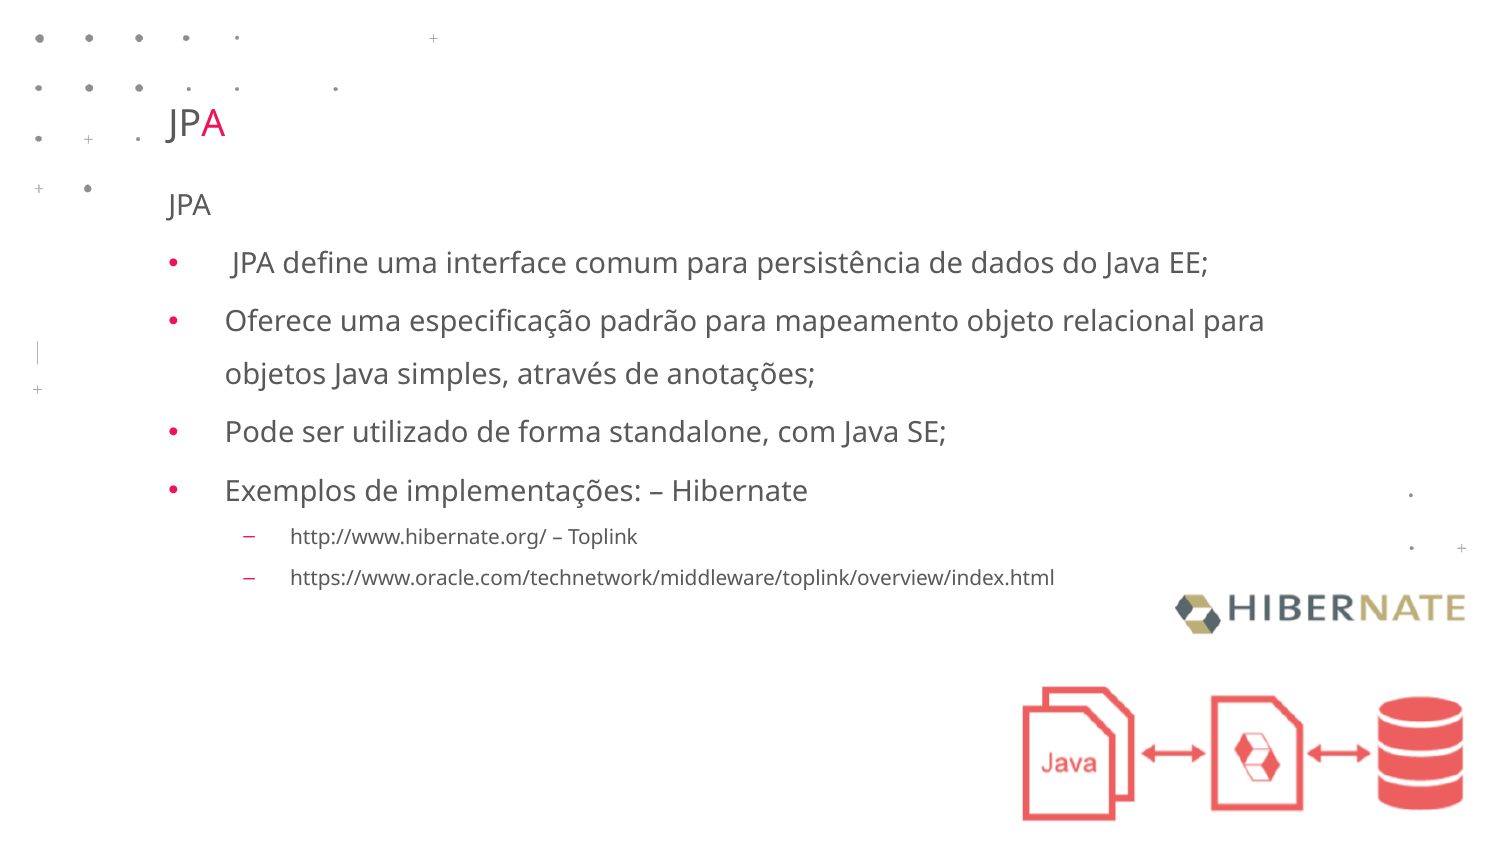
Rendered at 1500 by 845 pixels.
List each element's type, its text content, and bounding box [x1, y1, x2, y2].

text_box JPA [153, 91, 1347, 151]
text_box JPA JPA define uma interface comum para persistência de dados do Java EE; Oferece uma especificação padrão para mapeamento objeto relacional para objetos Java simples, através de anotações; Pode ser utilizado de forma standalone, com Java SE; Exemplos de implementações: – Hibernate http://www.hibernate.org/ – Toplink https://www.oracle.com/technetwork/middleware/toplink/overview/index.html [153, 161, 1335, 713]
picture [33, 34, 1479, 823]
